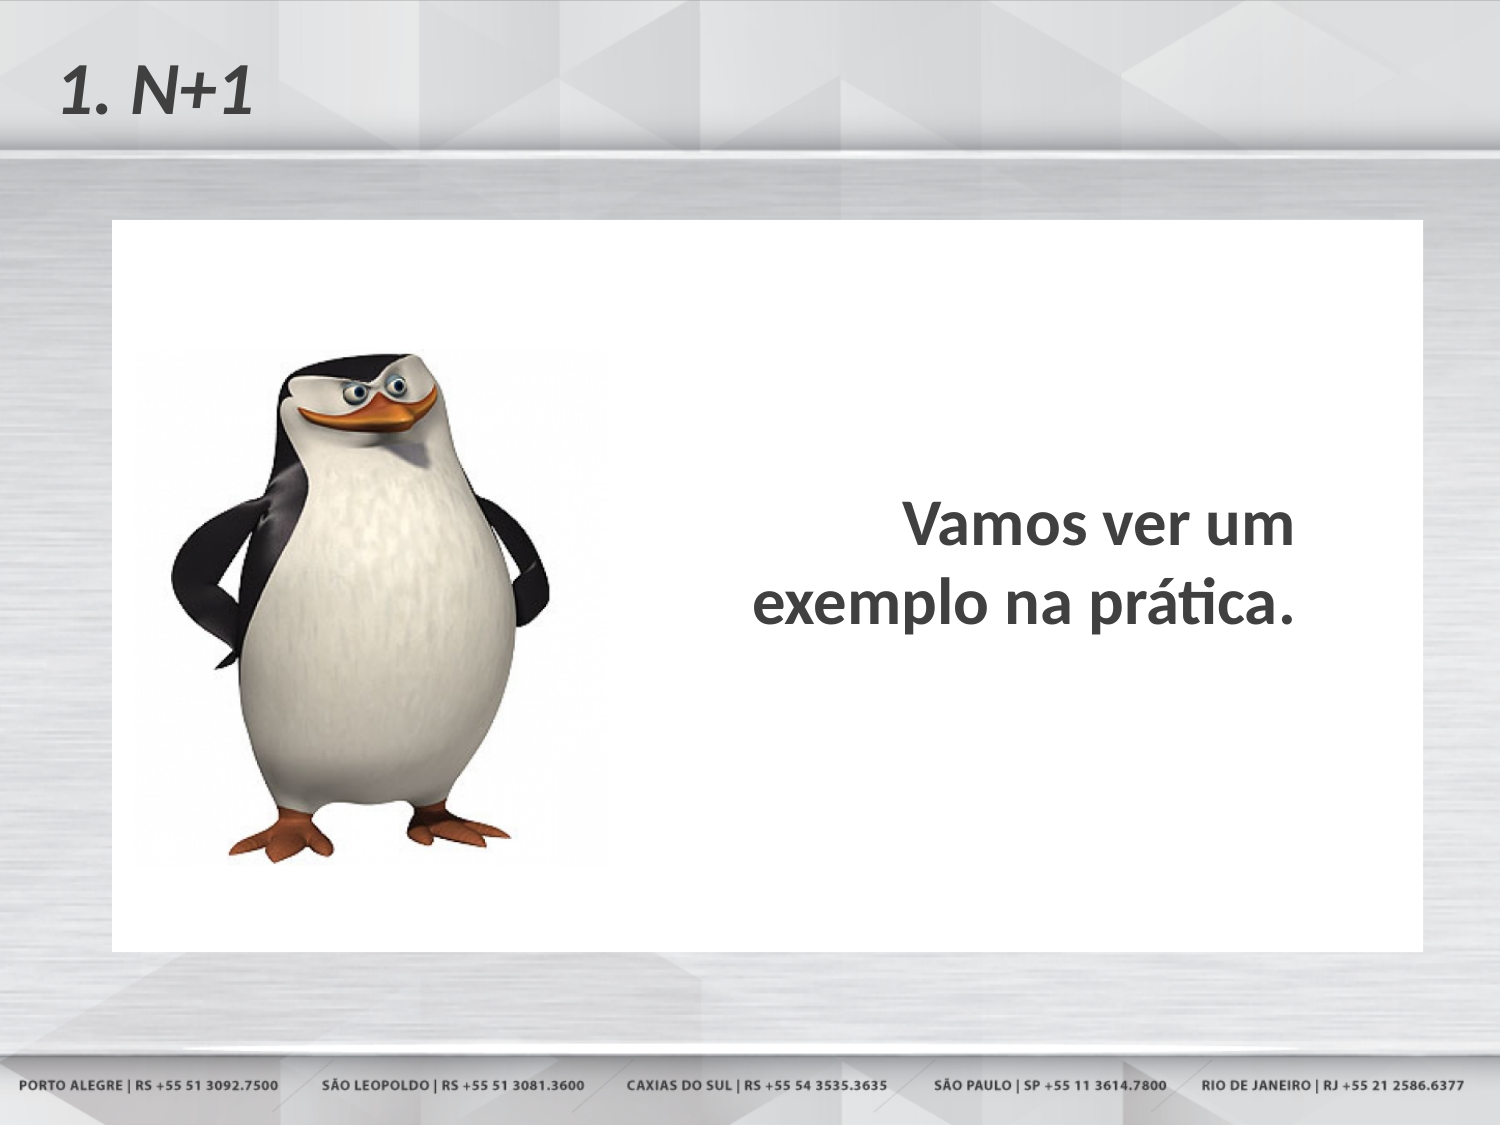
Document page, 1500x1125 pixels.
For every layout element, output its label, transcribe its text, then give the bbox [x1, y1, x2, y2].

picture [0, 0, 1500, 1125]
text_box [110, 218, 1425, 954]
text_box Vamos ver um exemplo na prática. [702, 471, 1312, 746]
title 1. N+1 [23, 30, 1442, 138]
